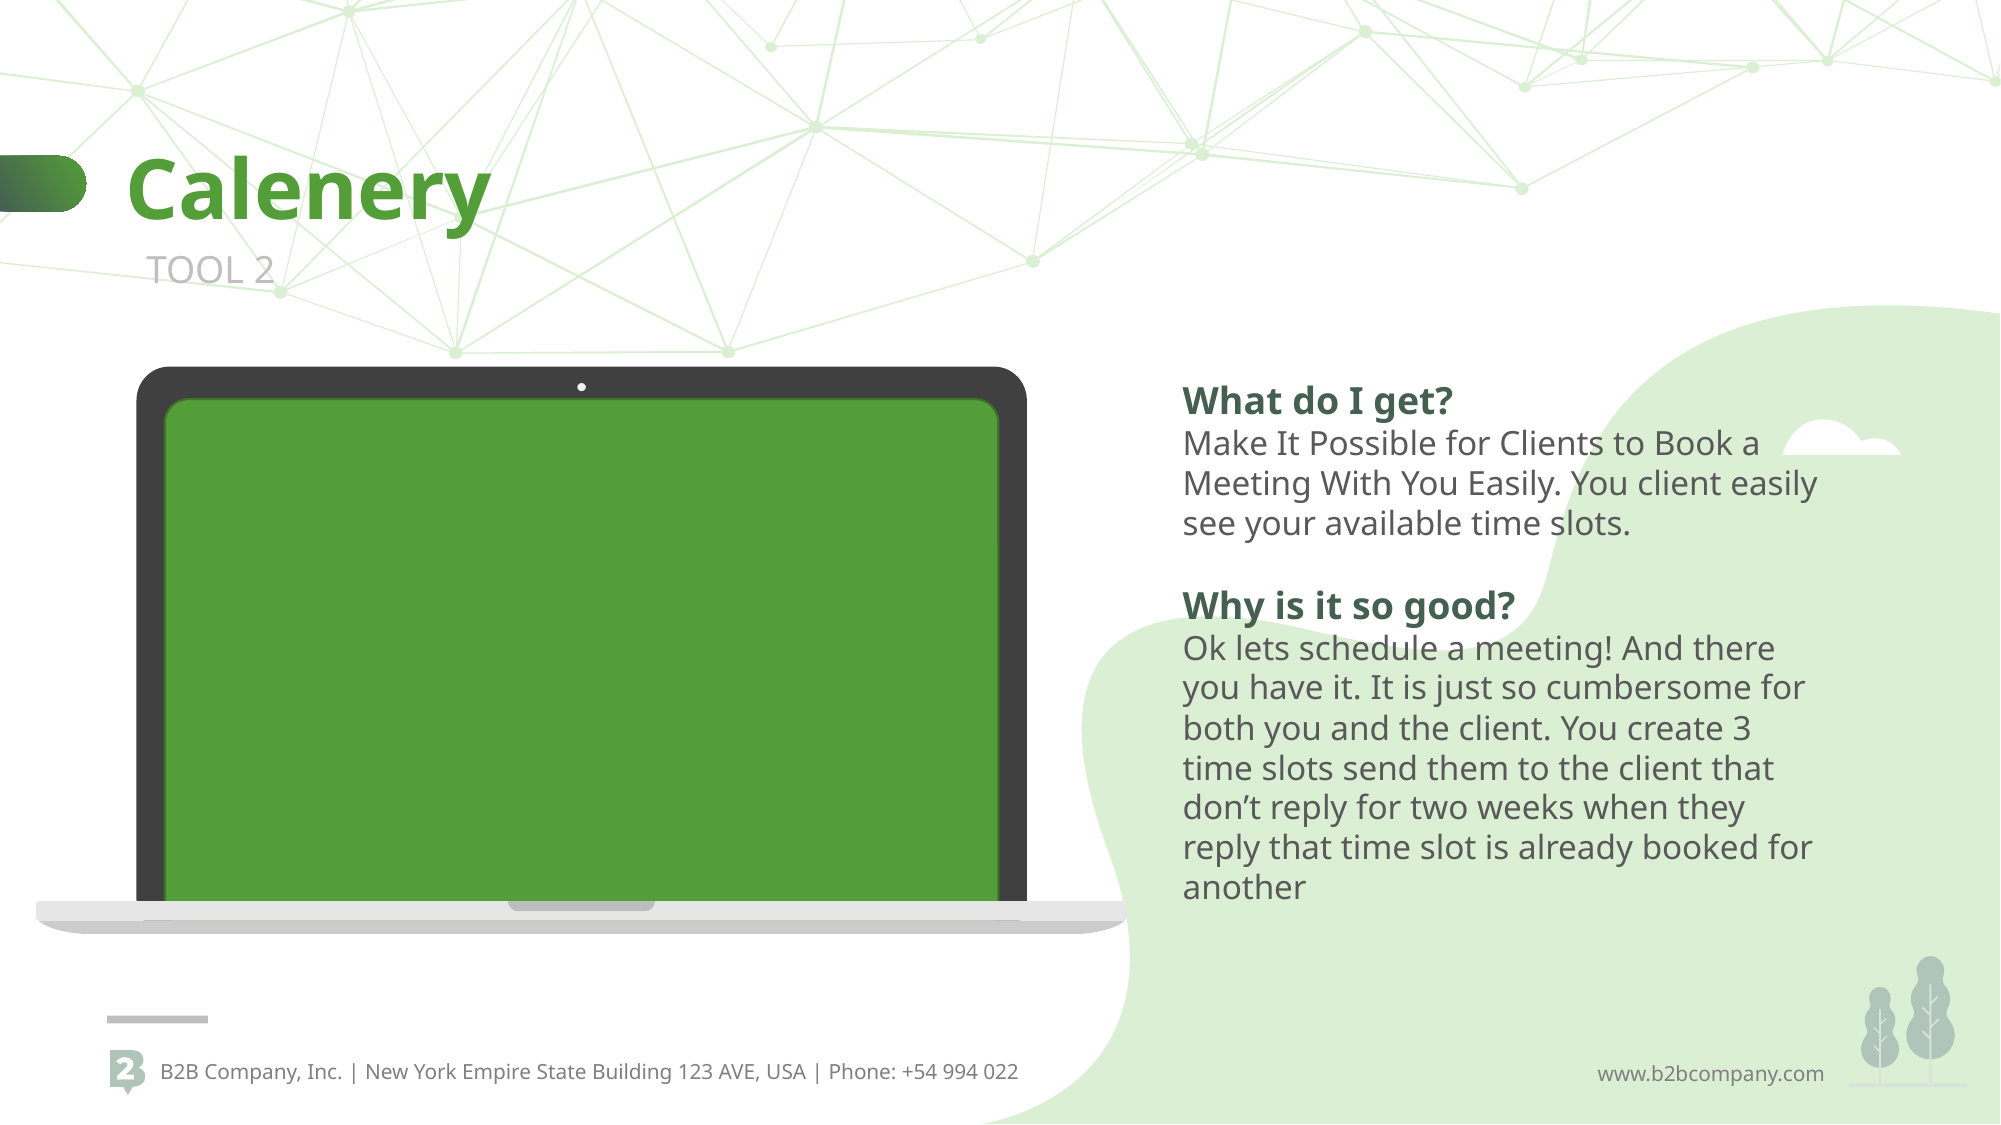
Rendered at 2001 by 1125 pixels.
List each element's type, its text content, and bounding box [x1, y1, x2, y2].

title Calenery [110, 128, 831, 246]
footer B2B Company, Inc. | New York Empire State Building 123 AVE, USA | Phone: +54 994 022 [145, 1042, 1130, 1103]
text_box What do I get? Make It Possible for Clients to Book a Meeting With You Easily. You client easily see your available time slots. Why is it so good? Ok lets schedule a meeting! And there you have it. It is just so cumbersome for both you and the client. You create 3 time slots send them to the client that don’t reply for two weeks when they reply that time slot is already booked for another [1167, 369, 1838, 914]
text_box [36, 366, 1127, 934]
text_box TOOL 2 [131, 216, 291, 299]
